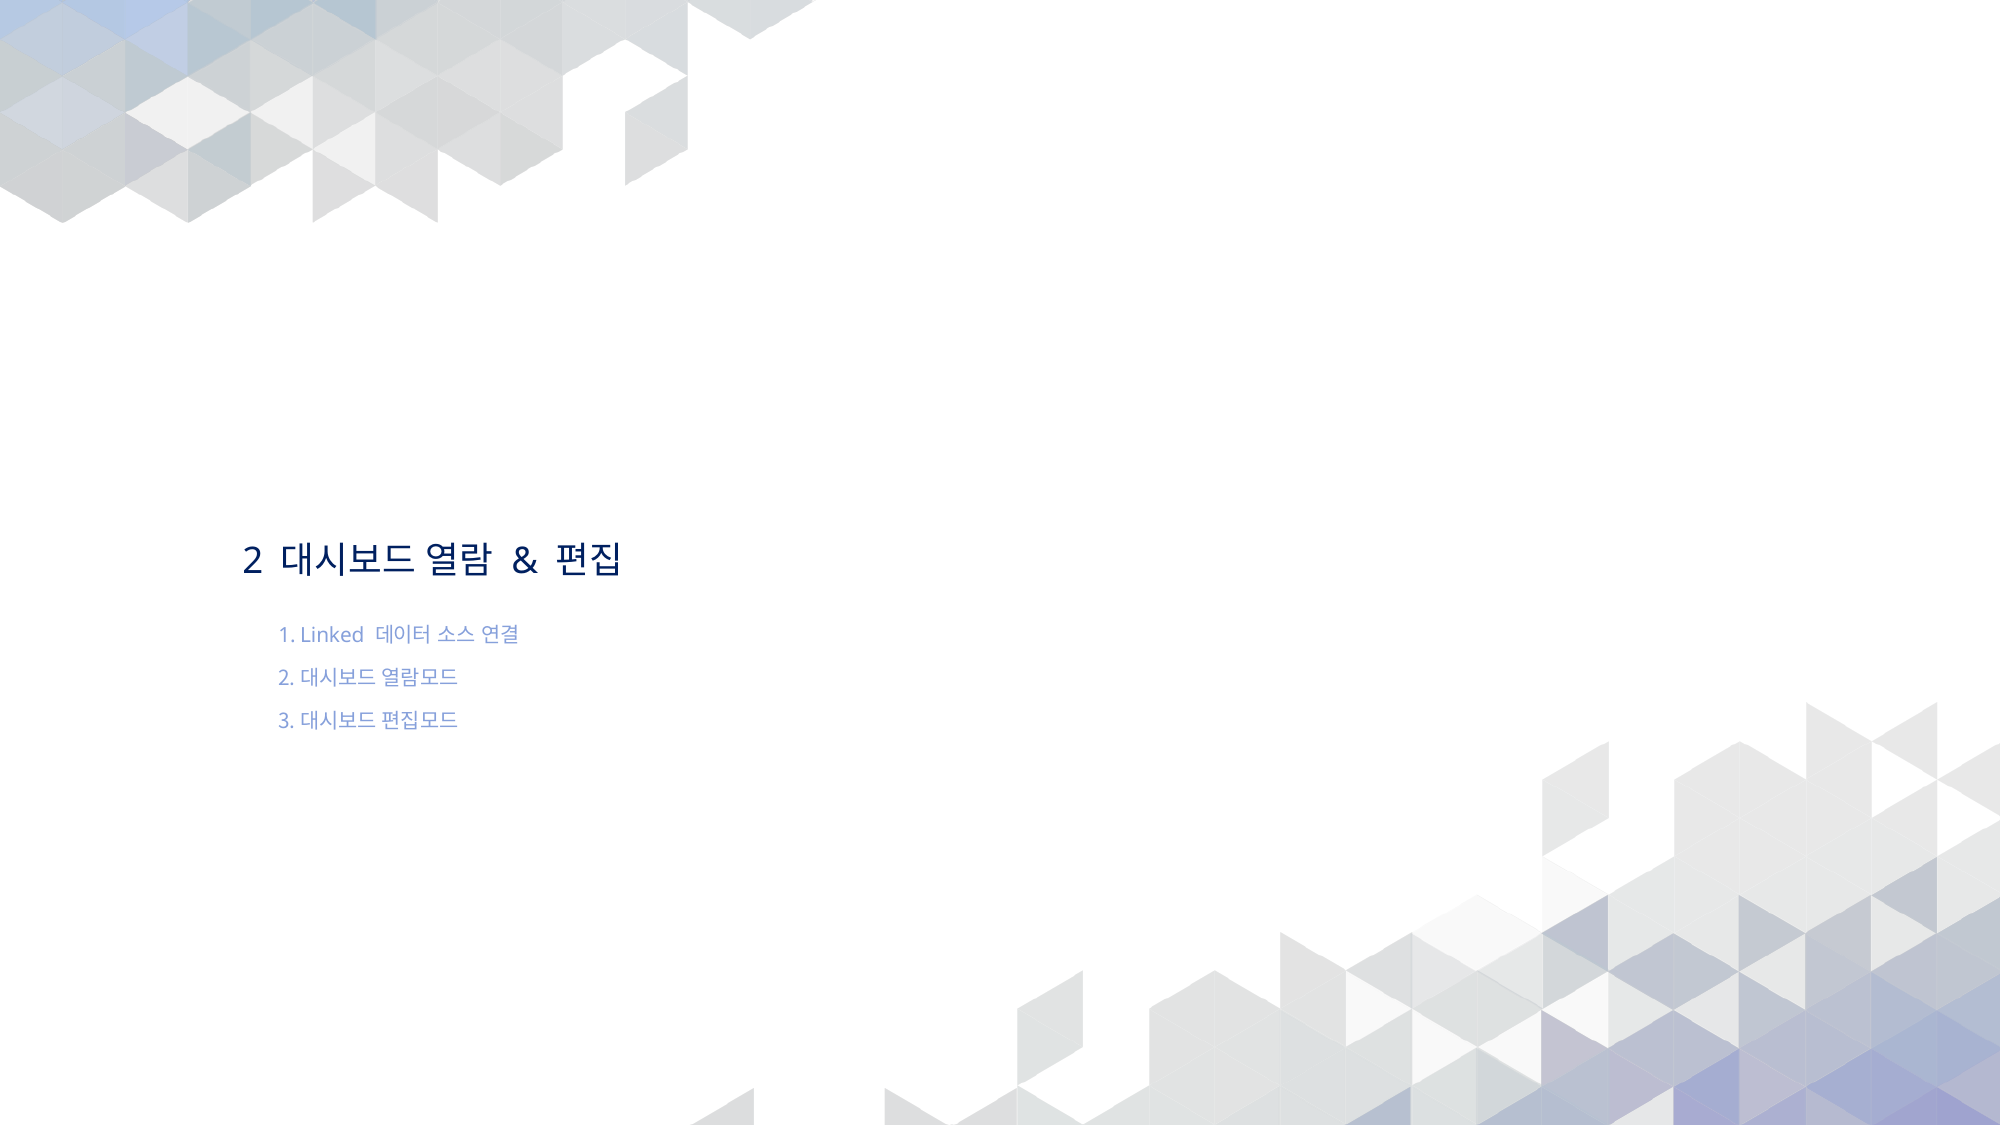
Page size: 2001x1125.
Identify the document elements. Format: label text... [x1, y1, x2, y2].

title 2 대시보드 열람 & 편집 [227, 534, 1668, 590]
text_box 대시보드 [0, 0, 817, 223]
list Linked 데이터 소스 연결 대시보드 열람모드 대시보드 편집모드 [263, 616, 1668, 950]
text_box 대시보드 [689, 702, 2000, 1125]
